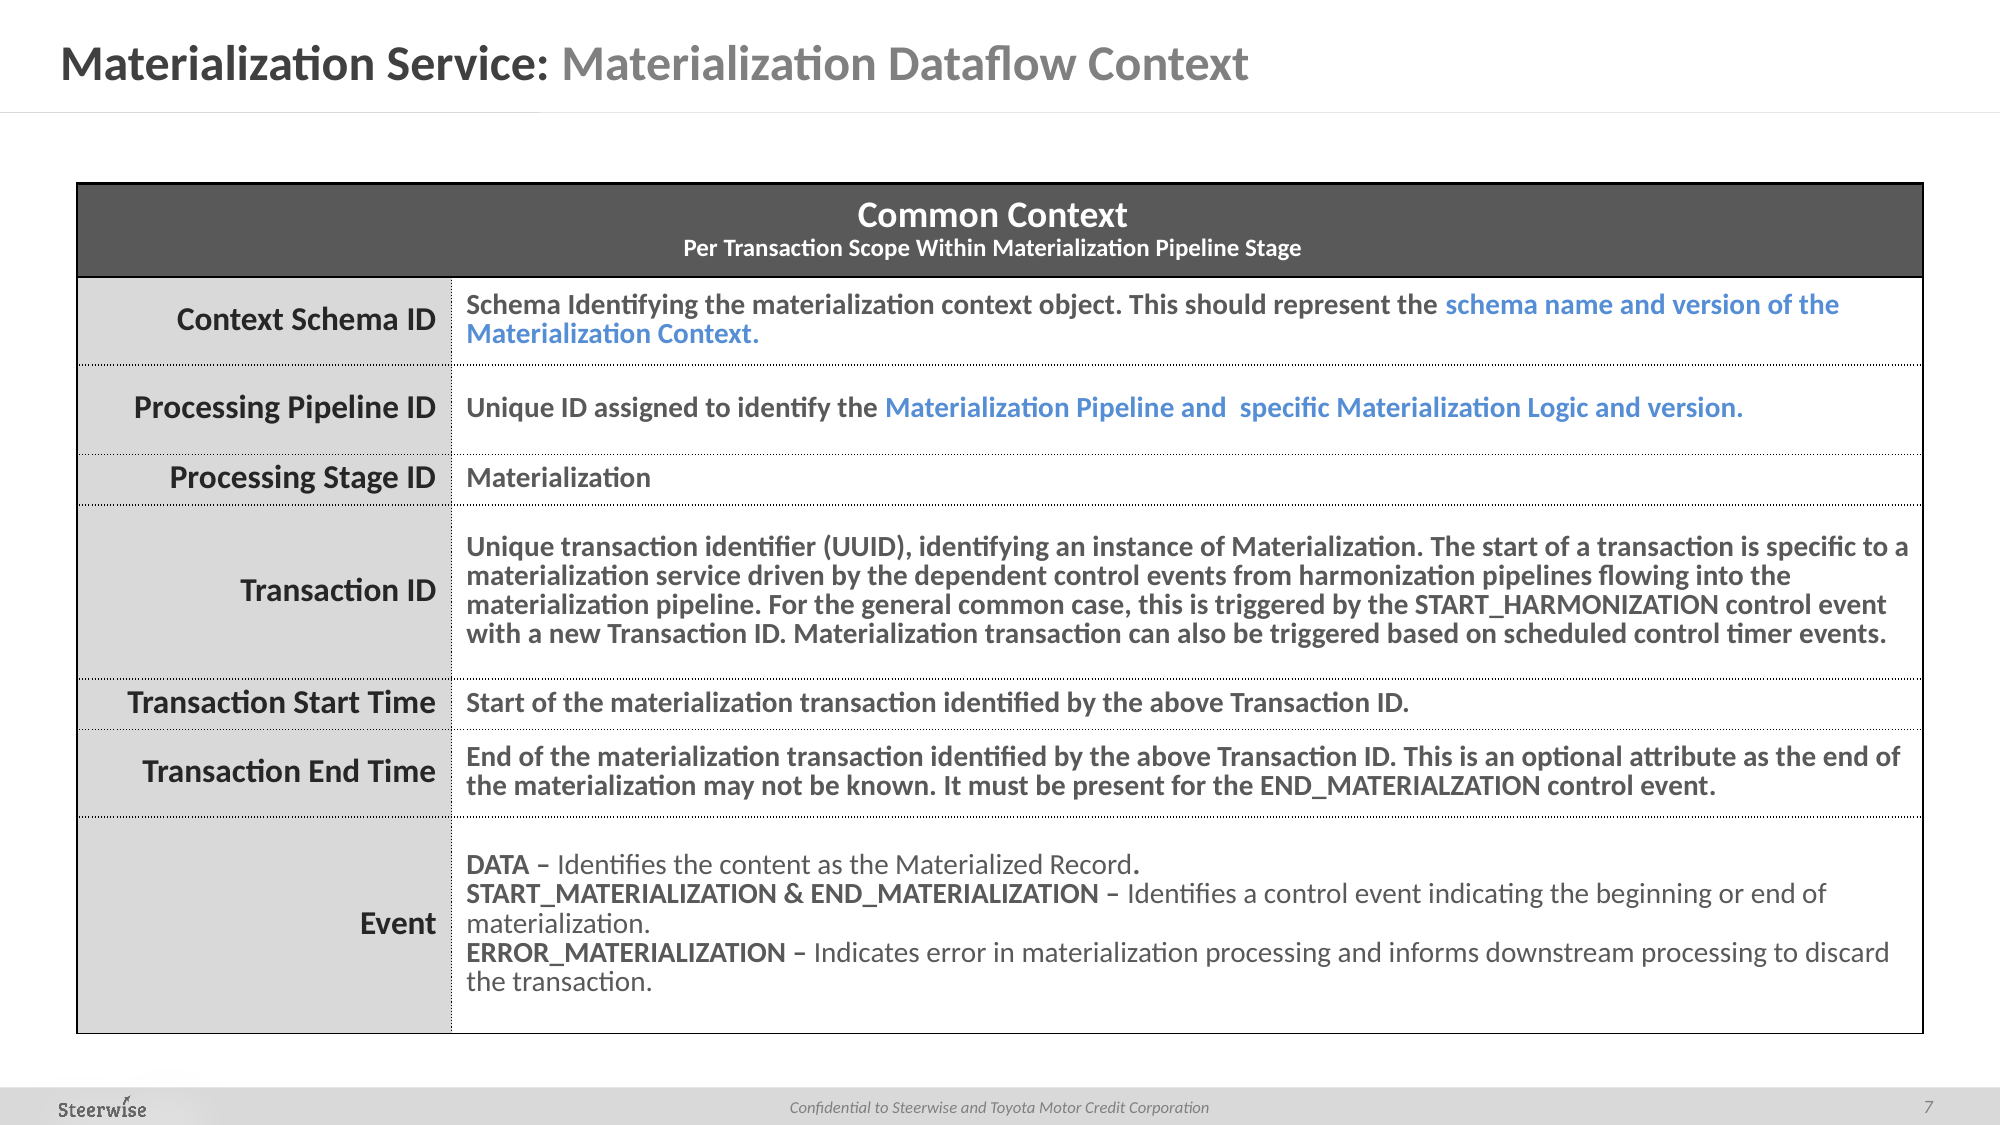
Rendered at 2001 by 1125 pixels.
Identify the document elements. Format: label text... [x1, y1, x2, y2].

table_cell Start of the materialization transaction identified by the above Transaction ID. [452, 679, 1922, 729]
table_cell Processing Stage ID [78, 454, 452, 505]
table_cell Transaction Start Time [78, 679, 452, 729]
table_cell End of the materialization transaction identified by the above Transaction ID. This is an optional attribute as the end of the materialization may not be known. It must be present for the END_MATERIALZATION control event. [452, 729, 1922, 817]
picture [53, 1089, 151, 1122]
table_cell DATA – Identifies the content as the Materialized Record. START_MATERIALIZATION & END_MATERIALIZATION – Identifies a control event indicating the beginning or end of materialization. ERROR_MATERIALIZATION – Indicates error in materialization processing and informs downstream processing to discard the transaction. [452, 817, 1922, 1033]
table_cell Schema Identifying the materialization context object. This should represent the schema name and version of the Materialization Context. [452, 278, 1922, 365]
table_cell Unique transaction identifier (UUID), identifying an instance of Materialization. The start of a transaction is specific to a materialization service driven by the dependent control events from harmonization pipelines flowing into the materialization pipeline. For the general common case, this is triggered by the START_HARMONIZATION control event with a new Transaction ID. Materialization transaction can also be triggered based on scheduled control timer events. [452, 505, 1922, 679]
table_cell Unique ID assigned to identify the Materialization Pipeline and specific Materialization Logic and version. [452, 365, 1922, 454]
table_cell Transaction ID [78, 505, 452, 679]
table_header Common Context Per Transaction Scope Within Materialization Pipeline Stage [78, 185, 1922, 276]
table_cell Event [78, 817, 452, 1033]
table_cell Processing Pipeline ID [78, 365, 452, 454]
table_cell Context Schema ID [78, 278, 452, 365]
slide_number 7 [1875, 1087, 1982, 1125]
title Materialization Service: Materialization Dataflow Context [0, 23, 1999, 97]
table_cell Materialization [452, 454, 1922, 505]
table_cell Transaction End Time [78, 729, 452, 817]
